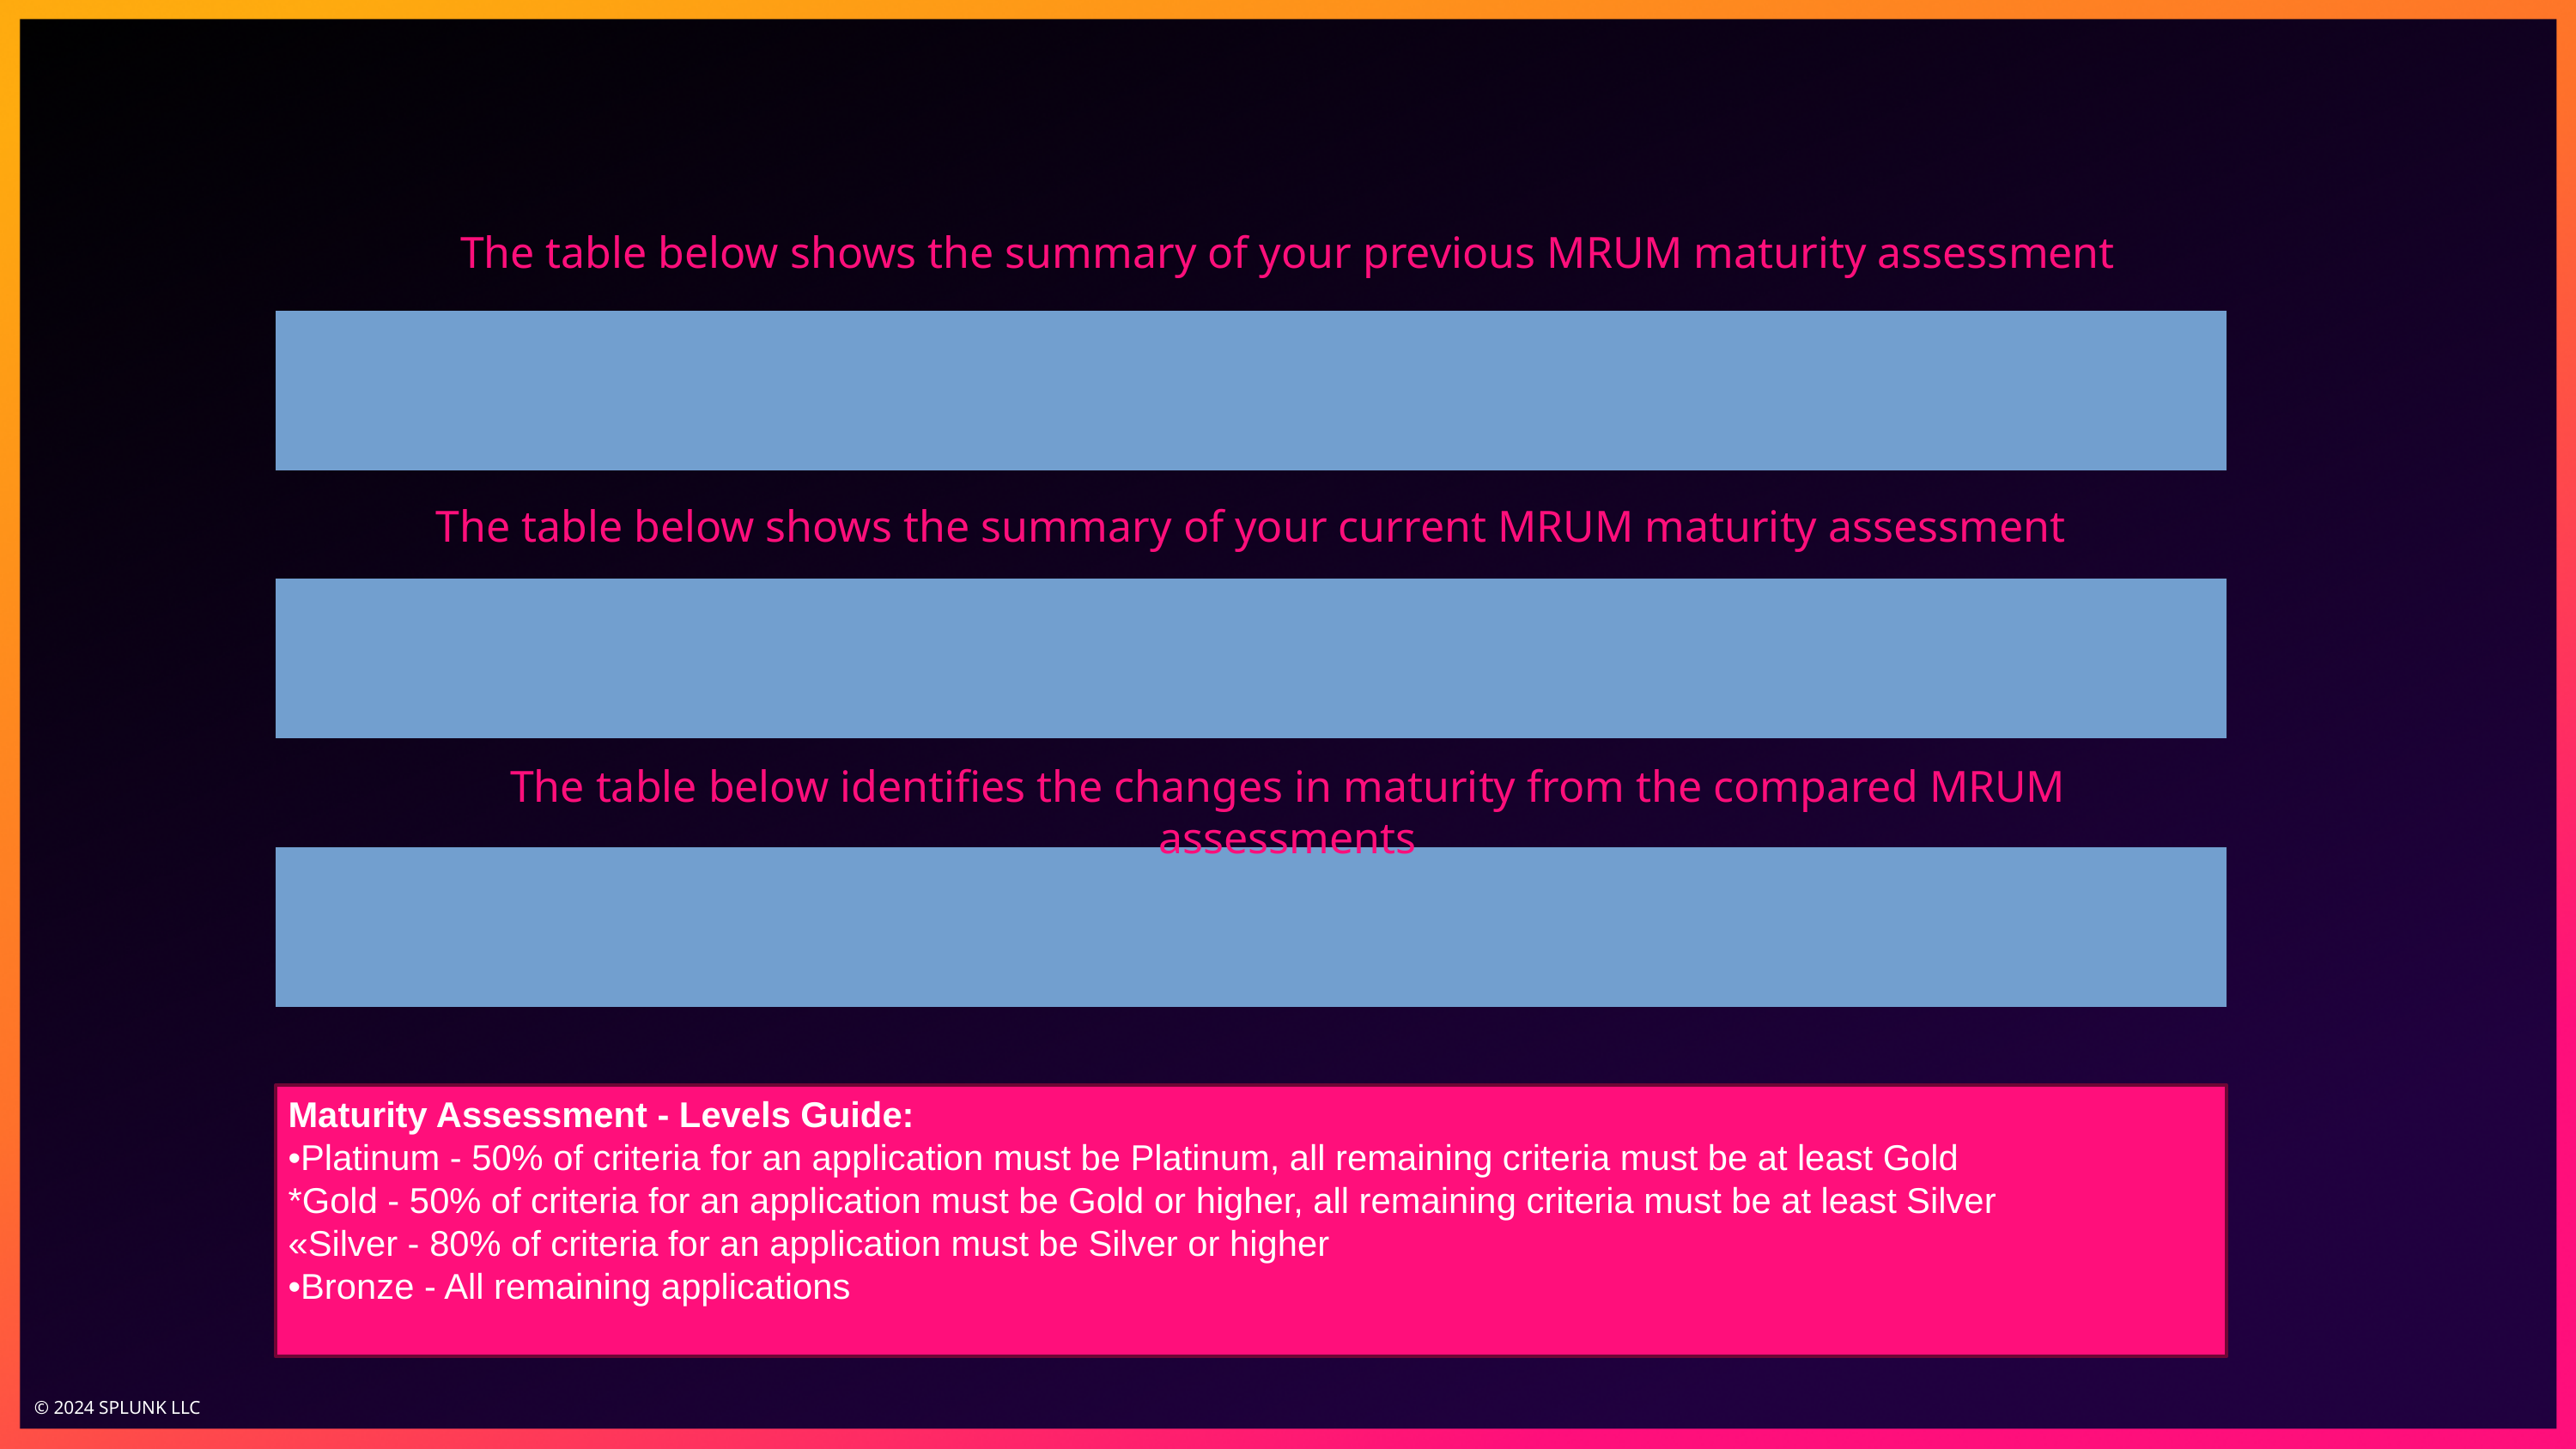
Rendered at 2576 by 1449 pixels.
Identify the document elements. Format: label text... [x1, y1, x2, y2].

text_box The table below shows the summary of your current MRUM maturity assessment [326, 492, 2175, 557]
text_box Maturity Assessment - Levels Guide: •Platinum - 50% of criteria for an application must be Platinum, all remaining criteria must be at least Gold *Gold - 50% of criteria for an application must be Gold or higher, all remaining criteria must be at least Silver «Silver - 80% of criteria for an application must be Silver or higher •Bronze - All remaining applications [274, 1083, 2228, 1358]
picture [0, 0, 2576, 1449]
text_box The table below identifies the changes in maturity from the compared MRUM assessments [364, 753, 2212, 869]
text_box The table below shows the summary of your previous MRUM maturity assessment [364, 218, 2212, 283]
